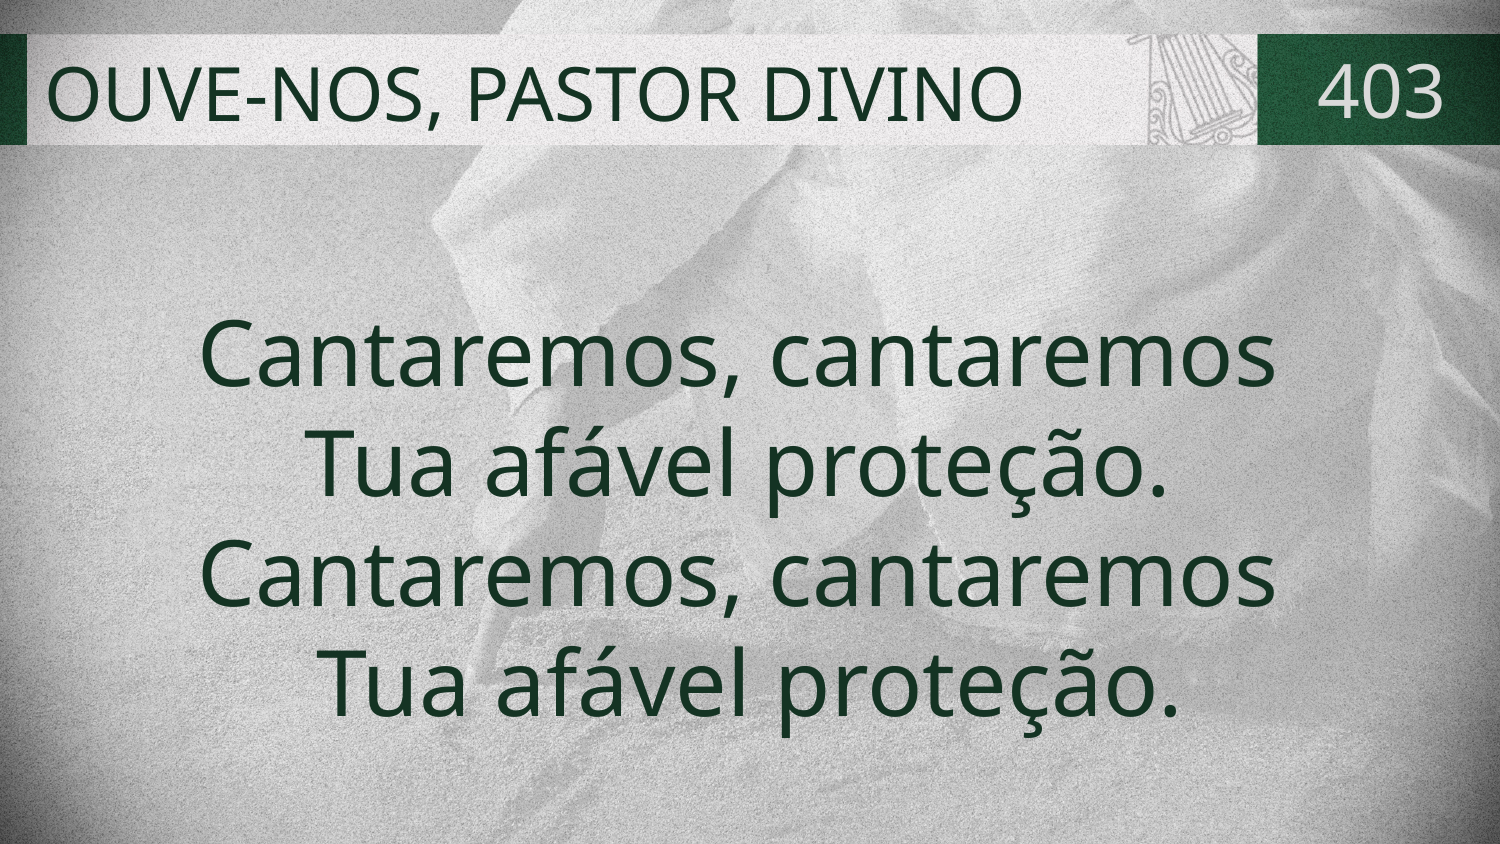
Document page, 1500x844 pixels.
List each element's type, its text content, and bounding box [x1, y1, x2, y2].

title OUVE-NOS, PASTOR DIVINO [29, 33, 1258, 151]
list Cantaremos, cantaremos Tua afável proteção. Cantaremos, cantaremos Tua afável proteção. [0, 185, 1500, 844]
list 403 [1281, 36, 1483, 143]
picture [0, 0, 1500, 185]
